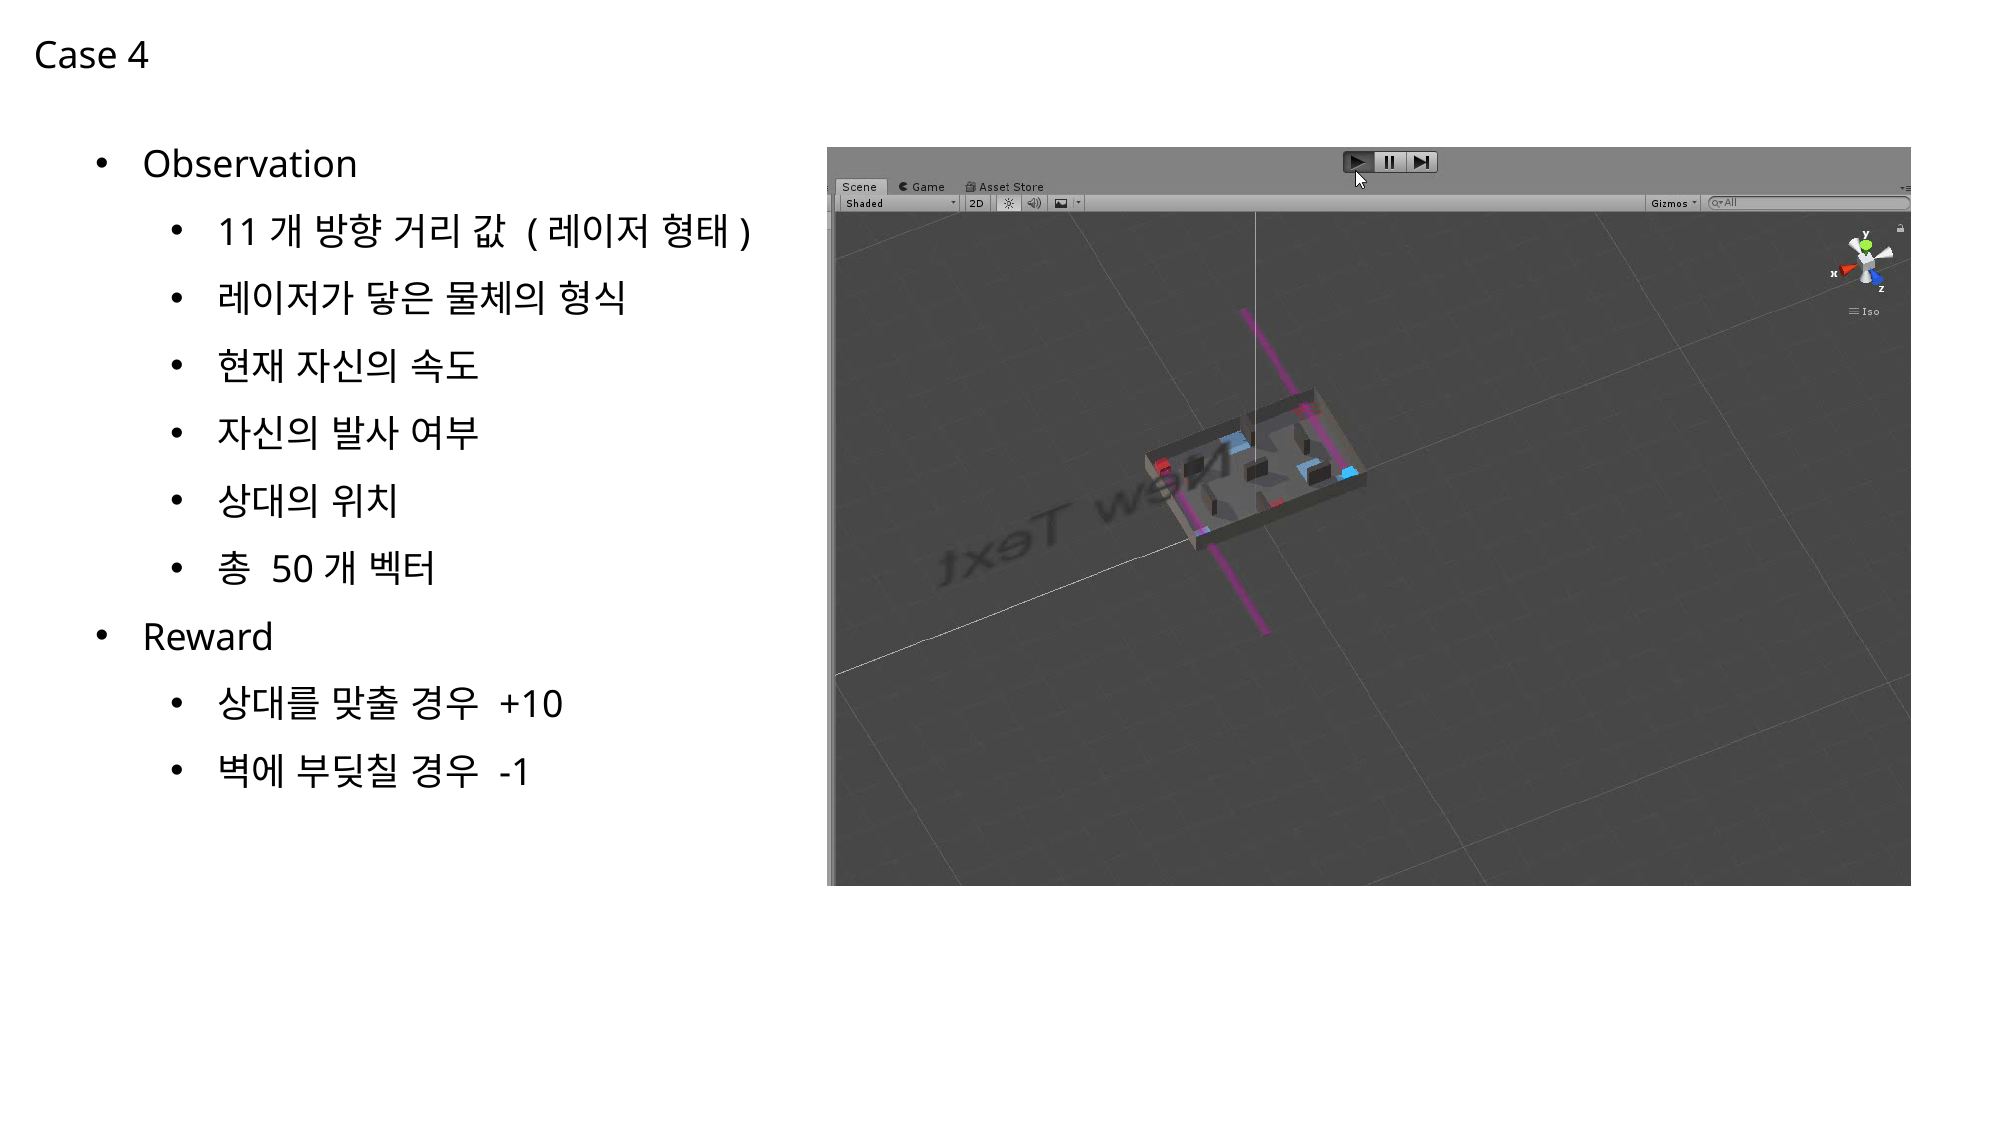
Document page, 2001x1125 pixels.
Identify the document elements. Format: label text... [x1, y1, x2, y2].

text_box Observation 11개 방향 거리 값 (레이저 형태) 레이저가 닿은 물체의 형식 현재 자신의 속도 자신의 발사 여부 상대의 위치 총 50개 벡터 Reward 상대를 맞출 경우 +10 벽에 부딪칠 경우 -1 [80, 110, 766, 800]
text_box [827, 146, 1912, 887]
text_box Case 4 [19, 23, 164, 84]
